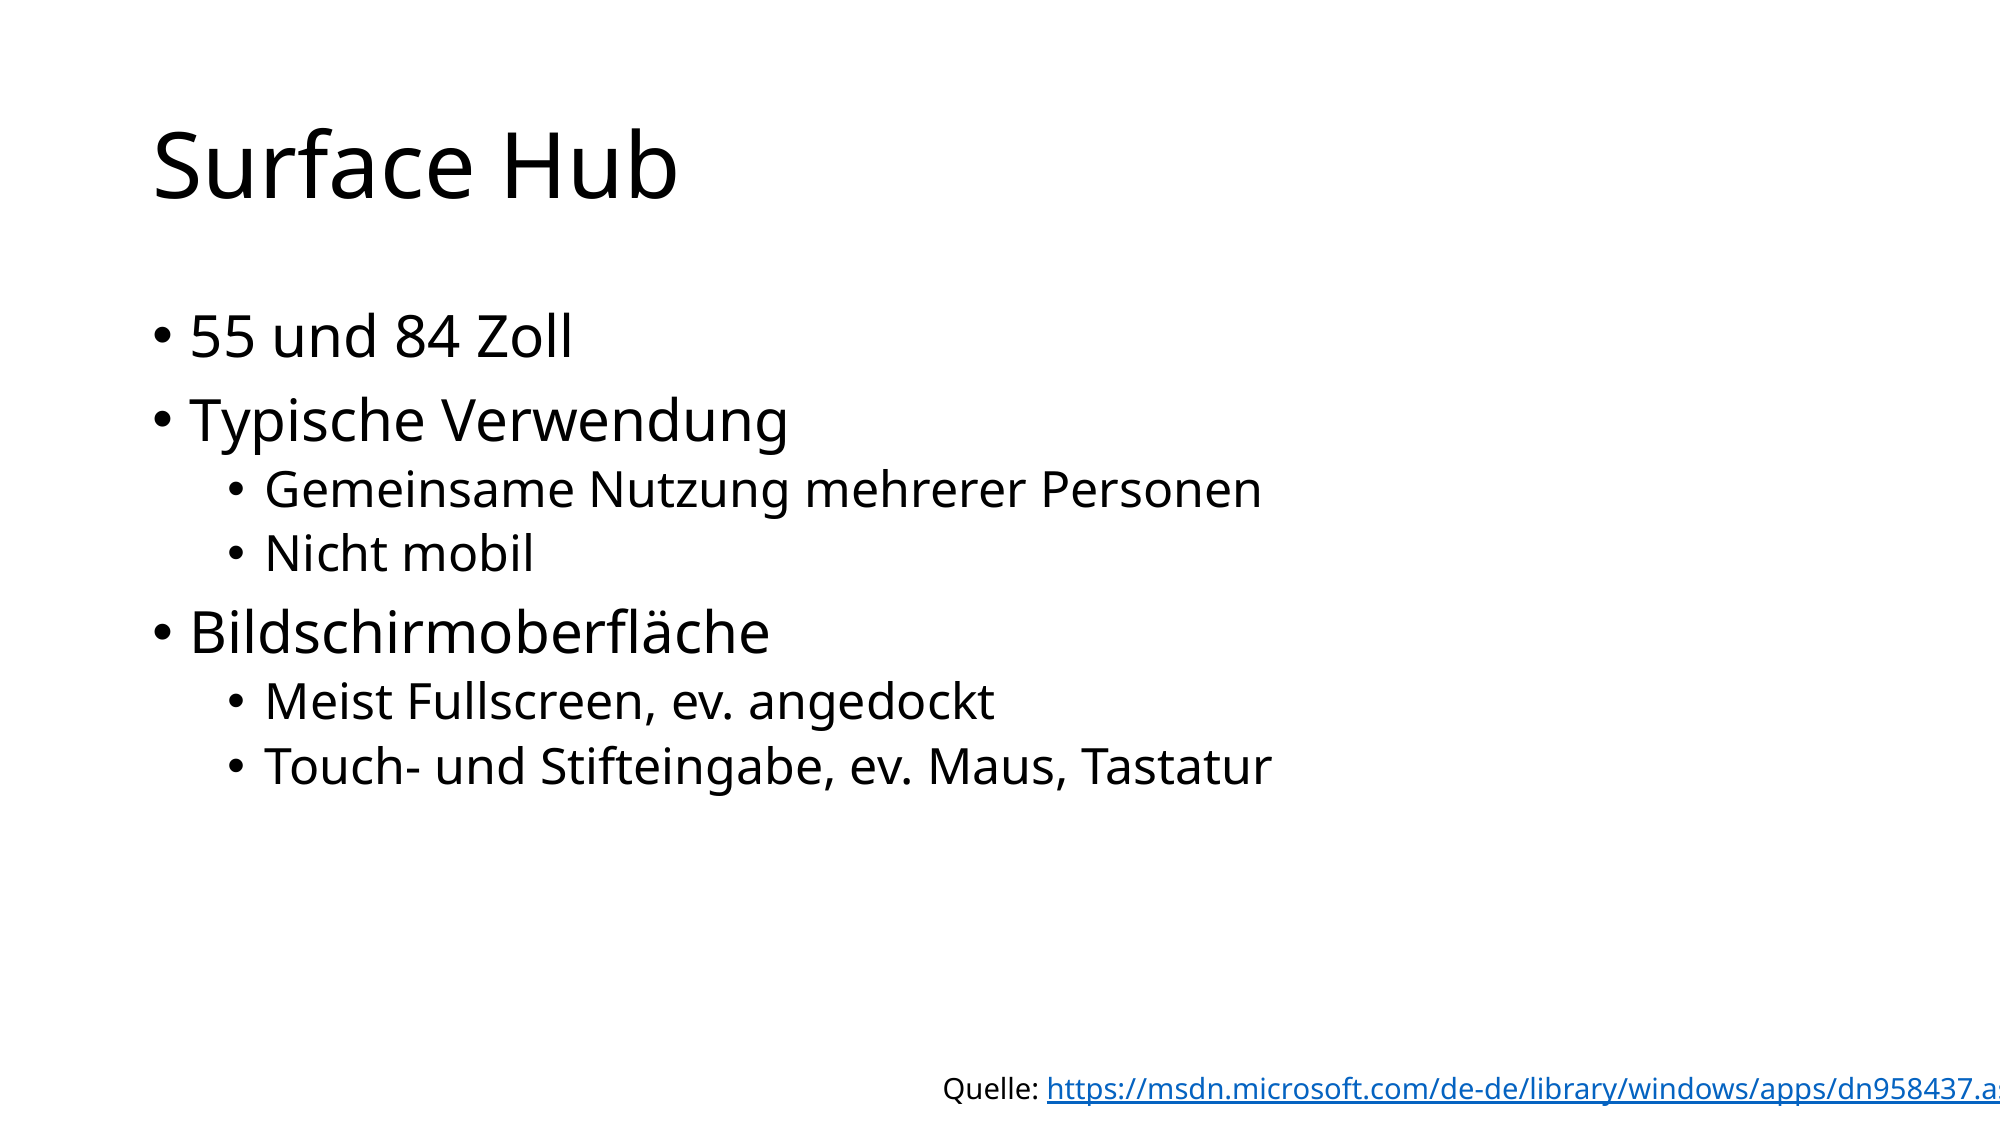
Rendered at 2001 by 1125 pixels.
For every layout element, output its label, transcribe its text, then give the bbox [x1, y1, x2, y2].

text_box Quelle: https://msdn.microsoft.com/de-de/library/windows/apps/dn958437.aspx [927, 1062, 2000, 1117]
list 55 und 84 Zoll Typische Verwendung Gemeinsame Nutzung mehrerer Personen Nicht mobil Bildschirmoberfläche Meist Fullscreen, ev. angedockt Touch- und Stifteingabe, ev. Maus, Tastatur [137, 299, 1863, 1014]
title Surface Hub [137, 59, 1863, 278]
